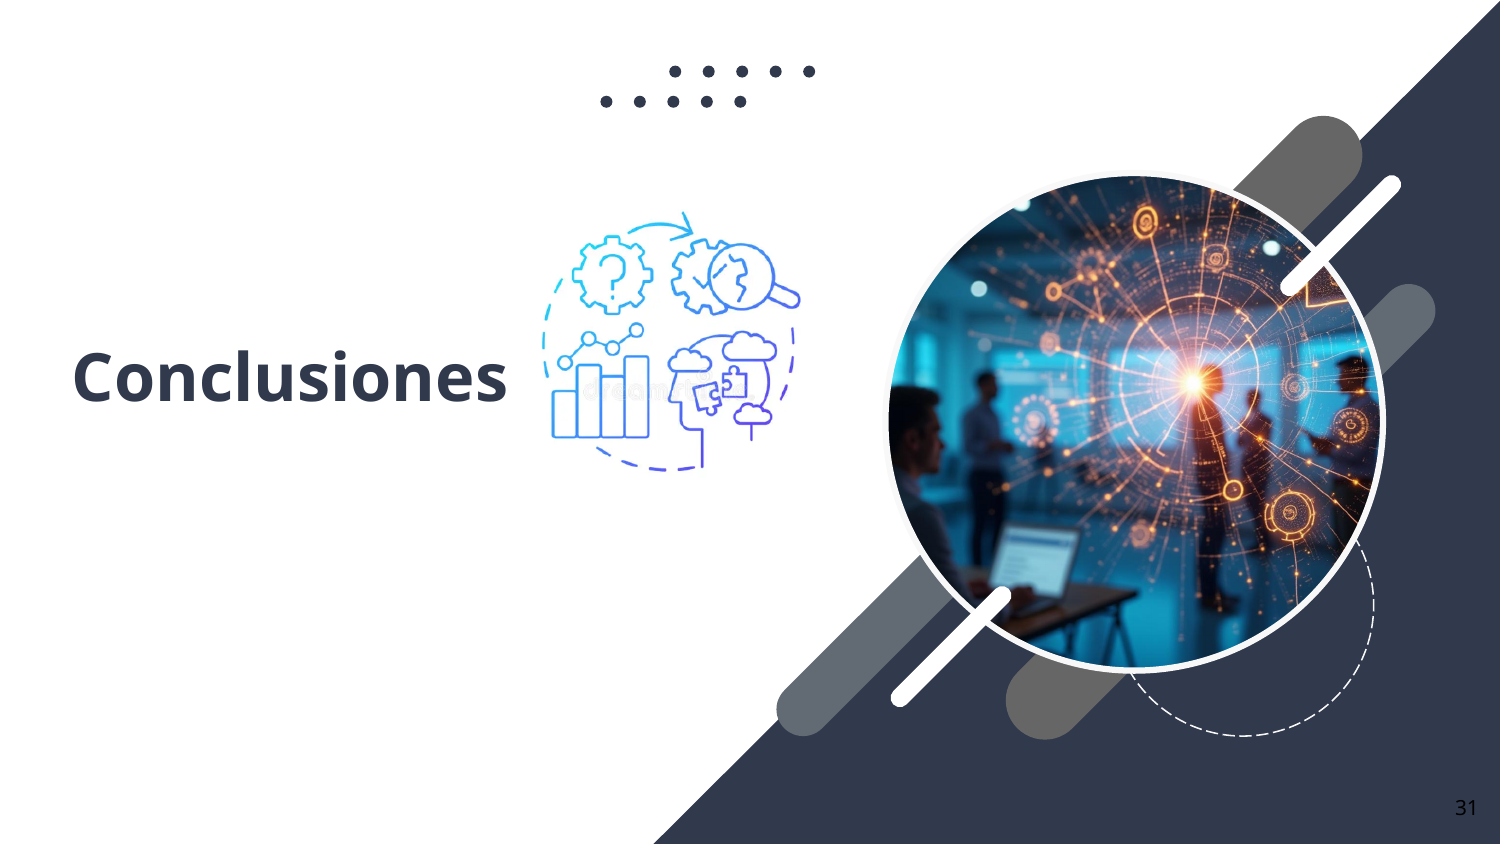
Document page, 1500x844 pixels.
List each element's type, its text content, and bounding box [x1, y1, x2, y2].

picture [532, 209, 805, 485]
title Conclusiones [56, 319, 527, 454]
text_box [886, 171, 1406, 712]
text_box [652, 0, 1500, 844]
